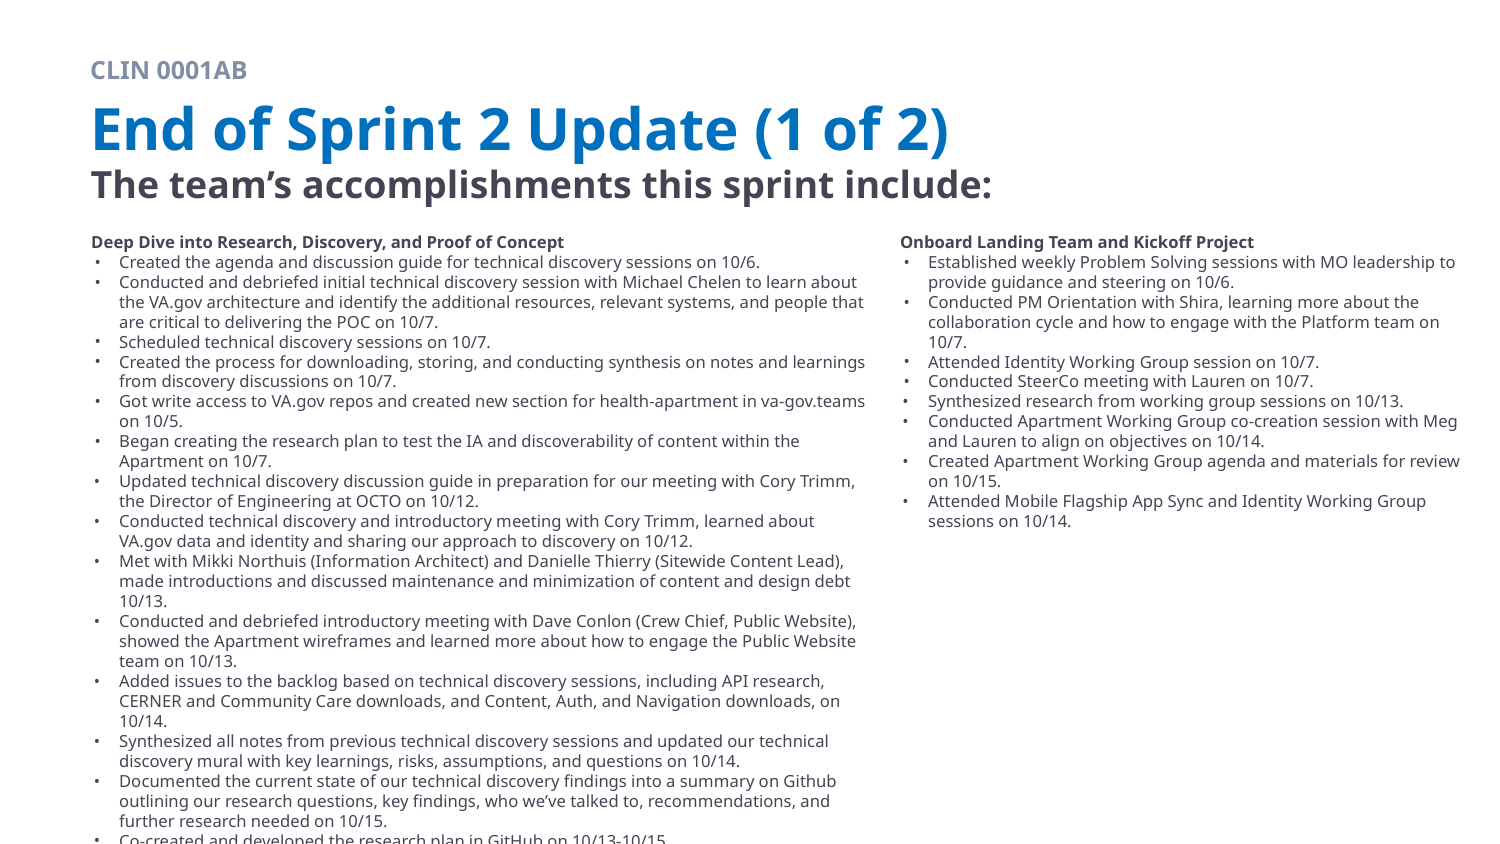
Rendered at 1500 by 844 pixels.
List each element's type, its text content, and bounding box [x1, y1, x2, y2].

list CLIN 0001AB [75, 40, 1425, 84]
text_box Onboard Landing Team and Kickoff Project Established weekly Problem Solving sessions with MO leadership to provide guidance and steering on 10/6. Conducted PM Orientation with Shira, learning more about the collaboration cycle and how to engage with the Platform team on 10/7. Attended Identity Working Group session on 10/7. Conducted SteerCo meeting with Lauren on 10/7. Synthesized research from working group sessions on 10/13. Conducted Apartment Working Group co-creation session with Meg and Lauren to align on objectives on 10/14. Created Apartment Working Group agenda and materials for review on 10/15. Attended Mobile Flagship App Sync and Identity Working Group sessions on 10/14. [884, 216, 1481, 546]
text_box Deep Dive into Research, Discovery, and Proof of Concept Created the agenda and discussion guide for technical discovery sessions on 10/6. Conducted and debriefed initial technical discovery session with Michael Chelen to learn about the VA.gov architecture and identify the additional resources, relevant systems, and people that are critical to delivering the POC on 10/7. Scheduled technical discovery sessions on 10/7. Created the process for downloading, storing, and conducting synthesis on notes and learnings from discovery discussions on 10/7. Got write access to VA.gov repos and created new section for health-apartment in va-gov.teams on 10/5. Began creating the research plan to test the IA and discoverability of content within the Apartment on 10/7. Updated technical discovery discussion guide in preparation for our meeting with Cory Trimm, the Director of Engineering at OCTO on 10/12. Conducted technical discovery and introductory meeting with Cory Trimm, learned about VA.gov data and identity and sharing our approach to discovery on 10/12. Met with Mikki Northuis (Information Architect) and Danielle Thierry (Sitewide Content Lead), made introductions and discussed maintenance and minimization of content and design debt 10/13. Conducted and debriefed introductory meeting with Dave Conlon (Crew Chief, Public Website), showed the Apartment wireframes and learned more about how to engage the Public Website team on 10/13. Added issues to the backlog based on technical discovery sessions, including API research, CERNER and Community Care downloads, and Content, Auth, and Navigation downloads, on 10/14. Synthesized all notes from previous technical discovery sessions and updated our technical discovery mural with key learnings, risks, assumptions, and questions on 10/14. Documented the current state of our technical discovery findings into a summary on Github outlining our research questions, key findings, who we’ve talked to, recommendations, and further research needed on 10/15. Co-created and developed the research plan in GitHub on 10/13-10/15. Converted existing site map into excel format and uploaded it into Optimal Workshop, developed tasks, and built the Treejack test on 10/13-10/15. [76, 240, 885, 844]
text_box The team’s accomplishments this sprint include: [75, 145, 1425, 240]
title End of Sprint 2 Update (1 of 2) [75, 84, 1425, 145]
